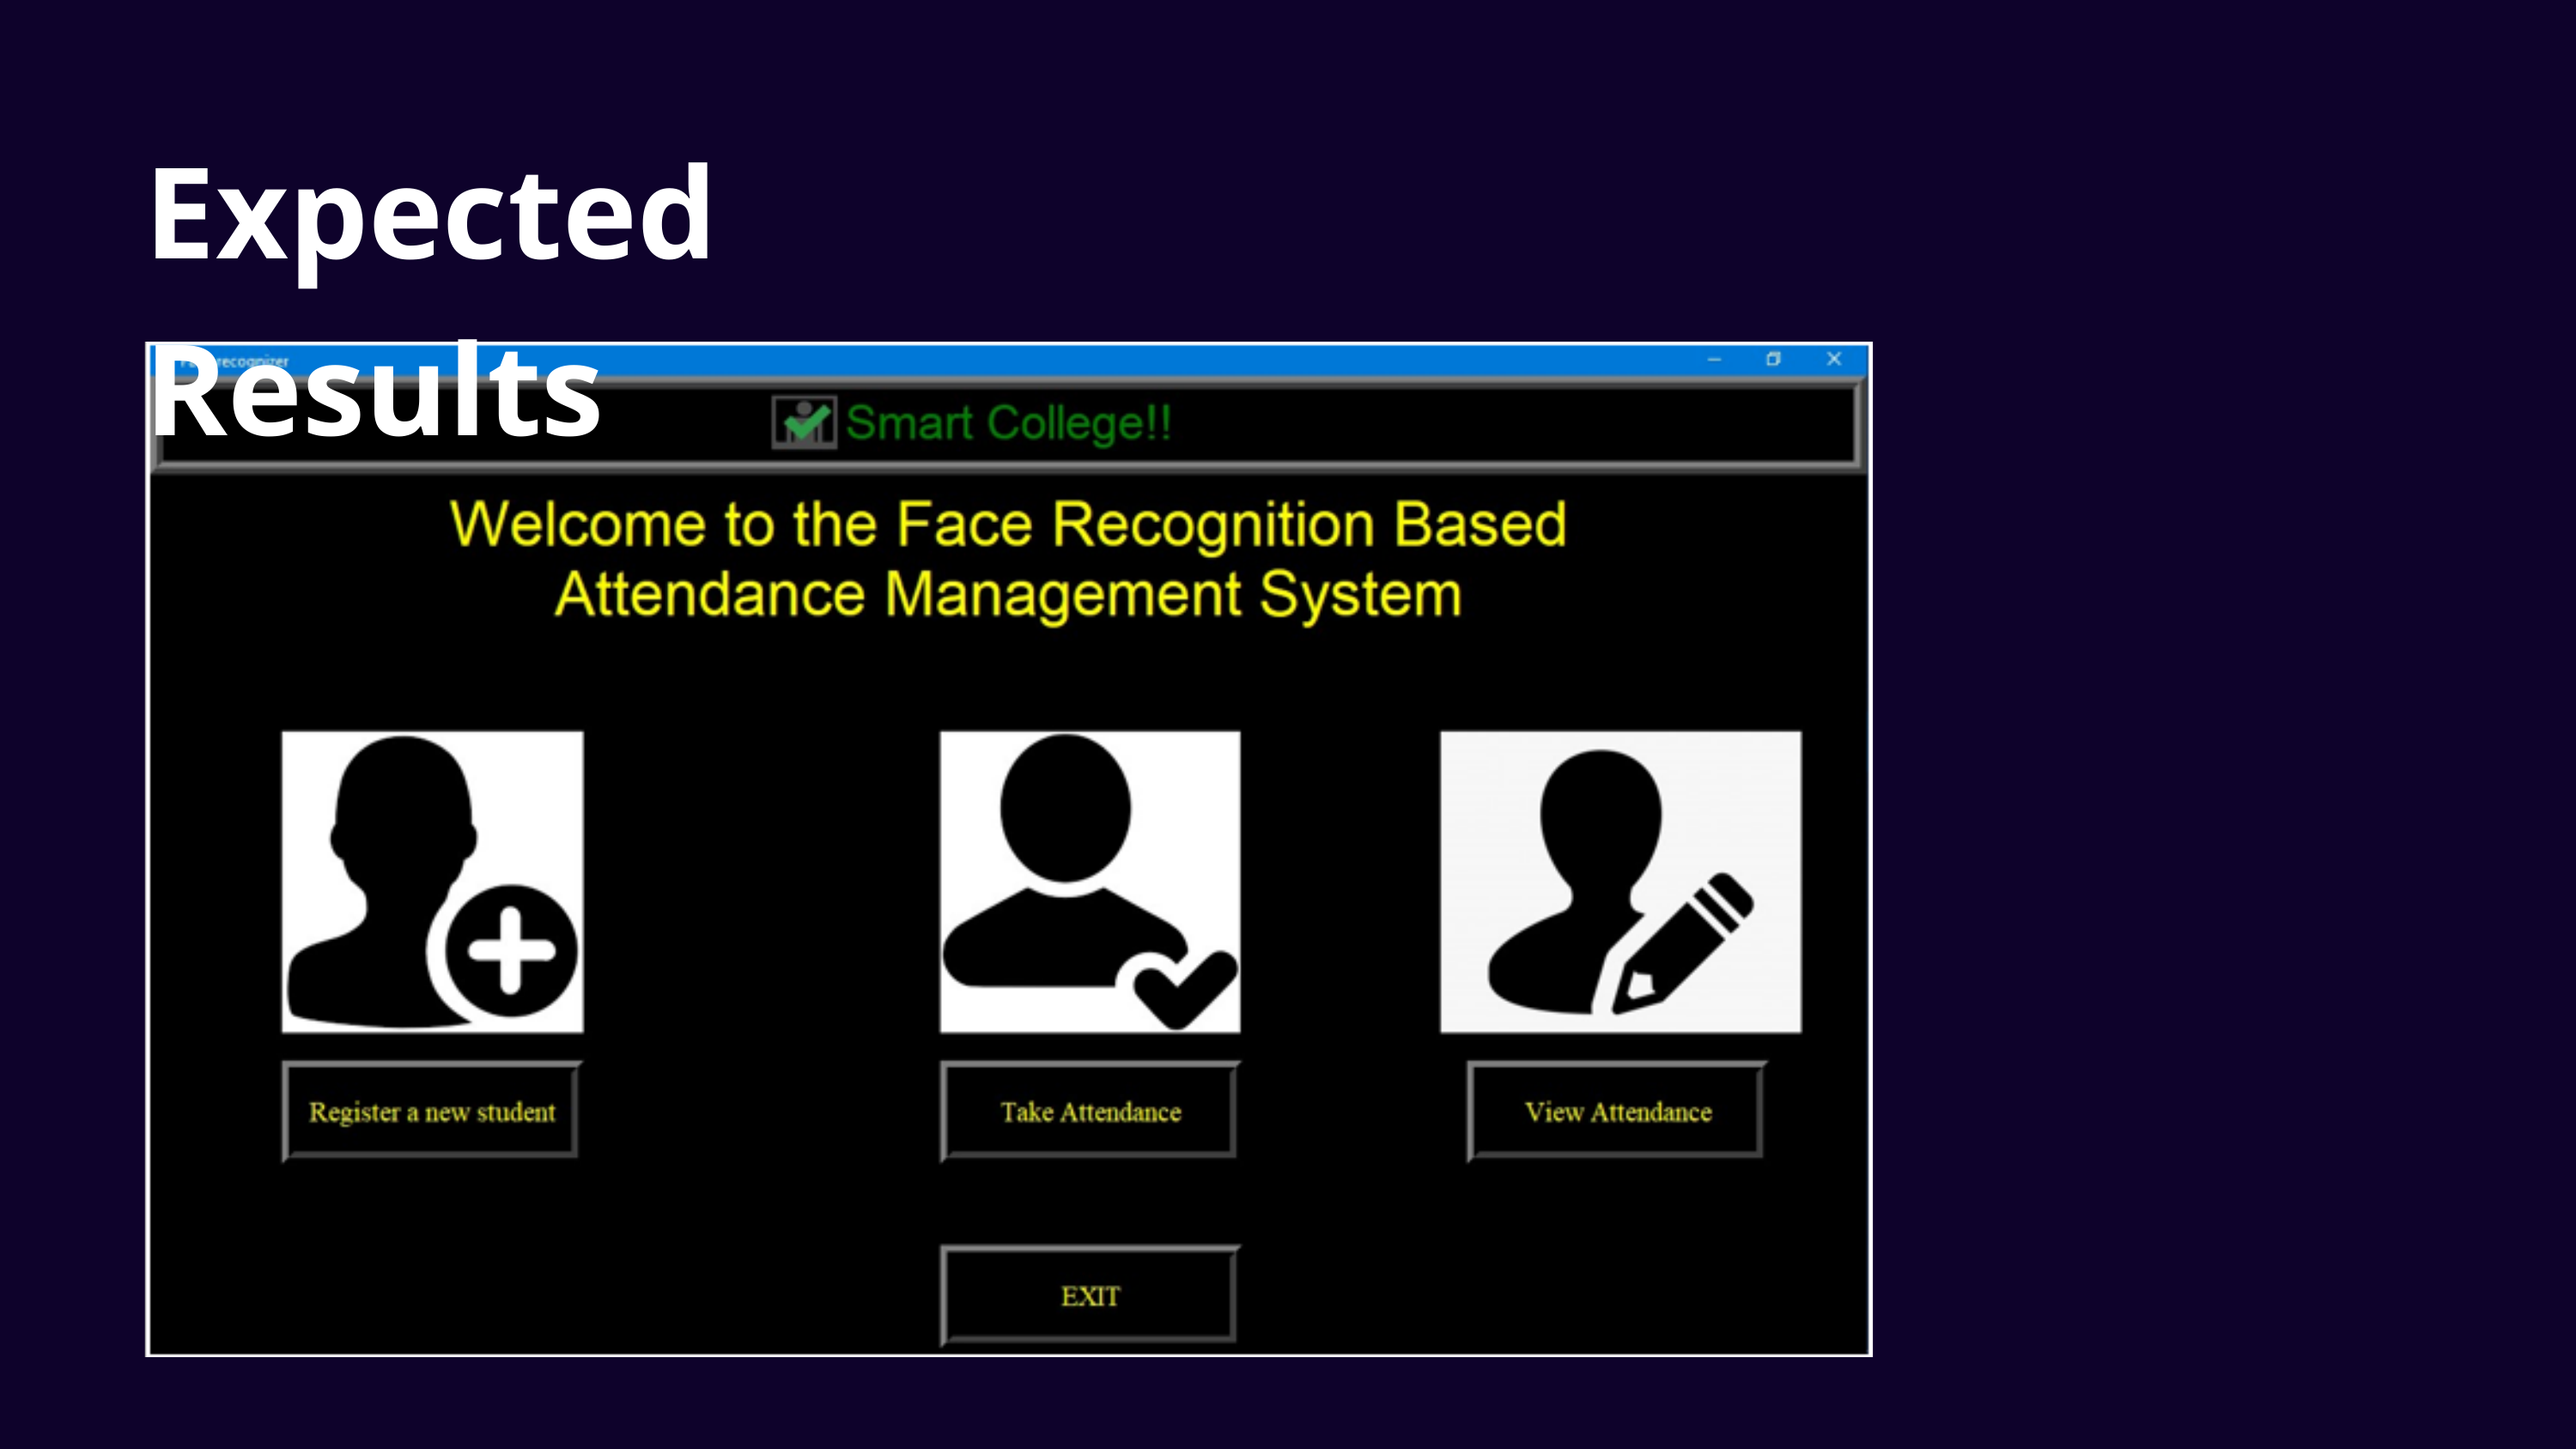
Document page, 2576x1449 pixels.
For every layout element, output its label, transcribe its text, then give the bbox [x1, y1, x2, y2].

text_box [144, 342, 1874, 1357]
text_box Expected Results [144, 106, 1190, 461]
